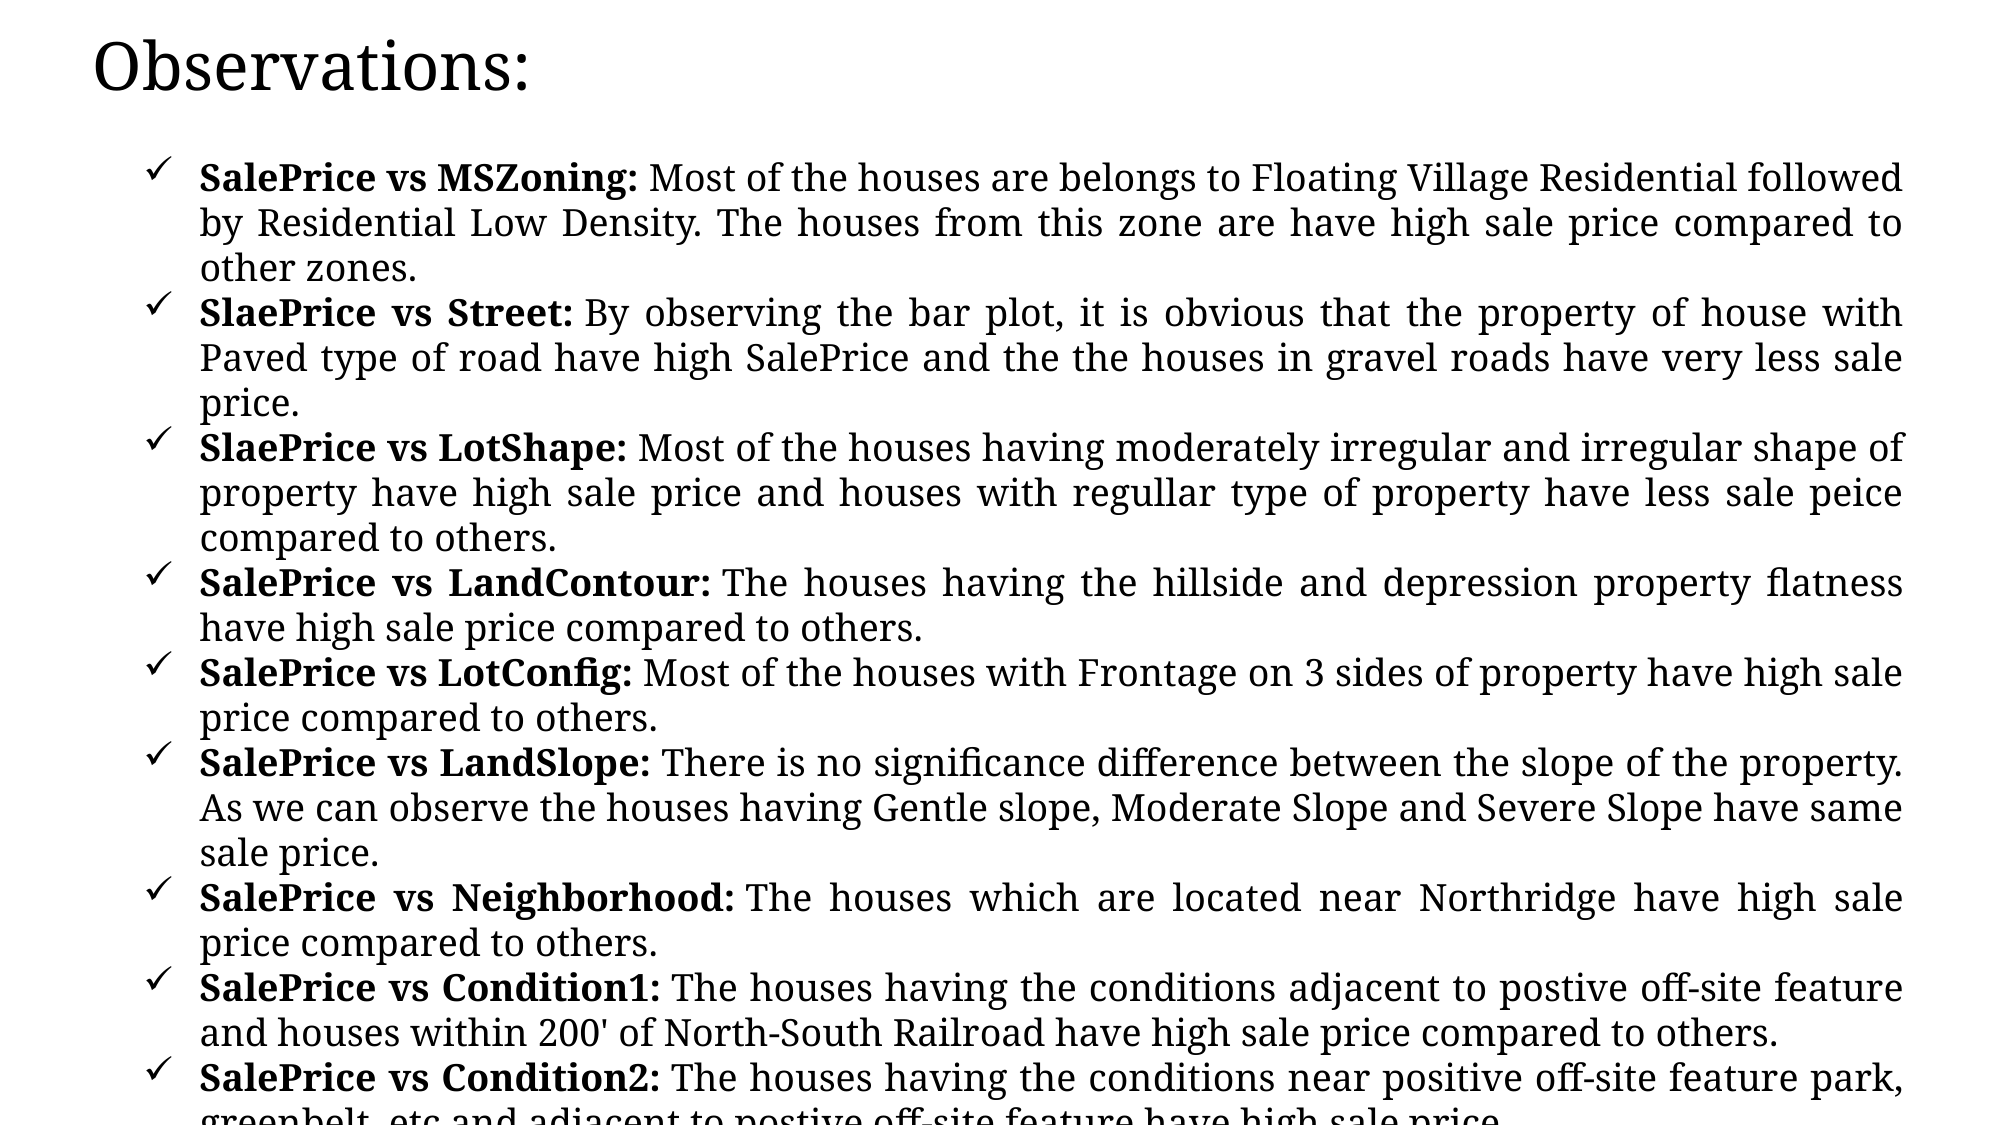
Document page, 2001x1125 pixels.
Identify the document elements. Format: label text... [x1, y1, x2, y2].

text_box Observations: [78, 15, 1920, 111]
text_box SalePrice vs MSZoning: Most of the houses are belongs to Floating Village Residential followed by Residential Low Density. The houses from this zone are have high sale price compared to other zones. SlaePrice vs Street: By observing the bar plot, it is obvious that the property of house with Paved type of road have high SalePrice and the the houses in gravel roads have very less sale price. SlaePrice vs LotShape: Most of the houses having moderately irregular and irregular shape of property have high sale price and houses with regullar type of property have less sale peice compared to others. SalePrice vs LandContour: The houses having the hillside and depression property flatness have high sale price compared to others. SalePrice vs LotConfig: Most of the houses with Frontage on 3 sides of property have high sale price compared to others. SalePrice vs LandSlope: There is no significance difference between the slope of the property. As we can observe the houses having Gentle slope, Moderate Slope and Severe Slope have same sale price. SalePrice vs Neighborhood: The houses which are located near Northridge have high sale price compared to others. SalePrice vs Condition1: The houses having the conditions adjacent to postive off-site feature and houses within 200' of North-South Railroad have high sale price compared to others. SalePrice vs Condition2: The houses having the conditions near positive off-site feature park, greenbelt, etc and adjacent to postive off-site feature have high sale price. [128, 146, 1920, 1125]
